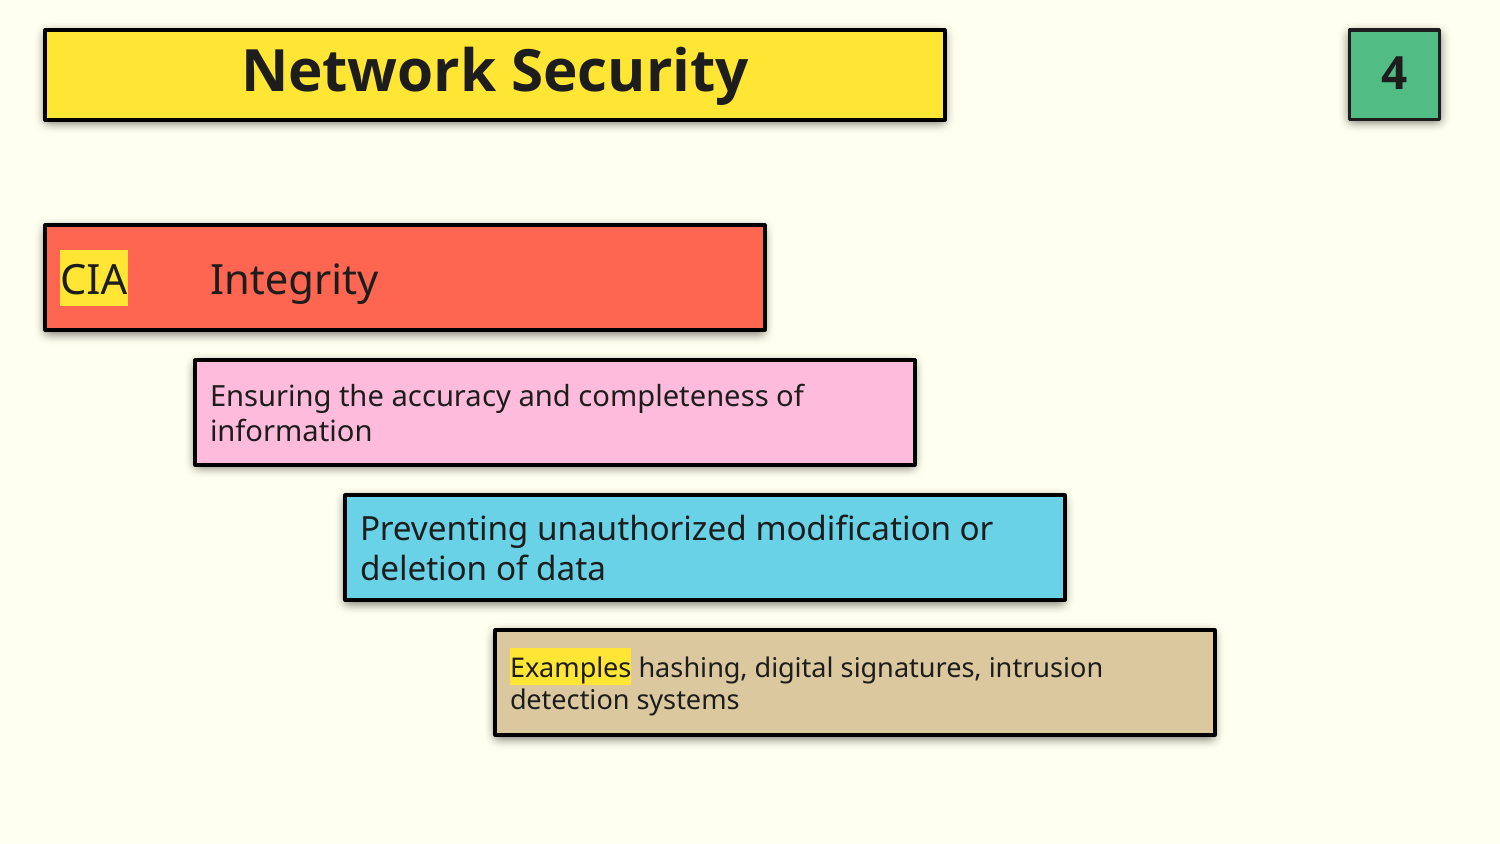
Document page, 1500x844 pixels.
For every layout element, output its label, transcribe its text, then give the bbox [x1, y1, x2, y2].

list CIA Integrity [43, 223, 767, 332]
list Examples hashing, digital signatures, intrusion detection systems [493, 628, 1217, 737]
list Preventing unauthorized modification or deletion of data [343, 493, 1067, 602]
title Network Security [43, 28, 947, 122]
list Ensuring the accuracy and completeness of information [193, 358, 917, 467]
